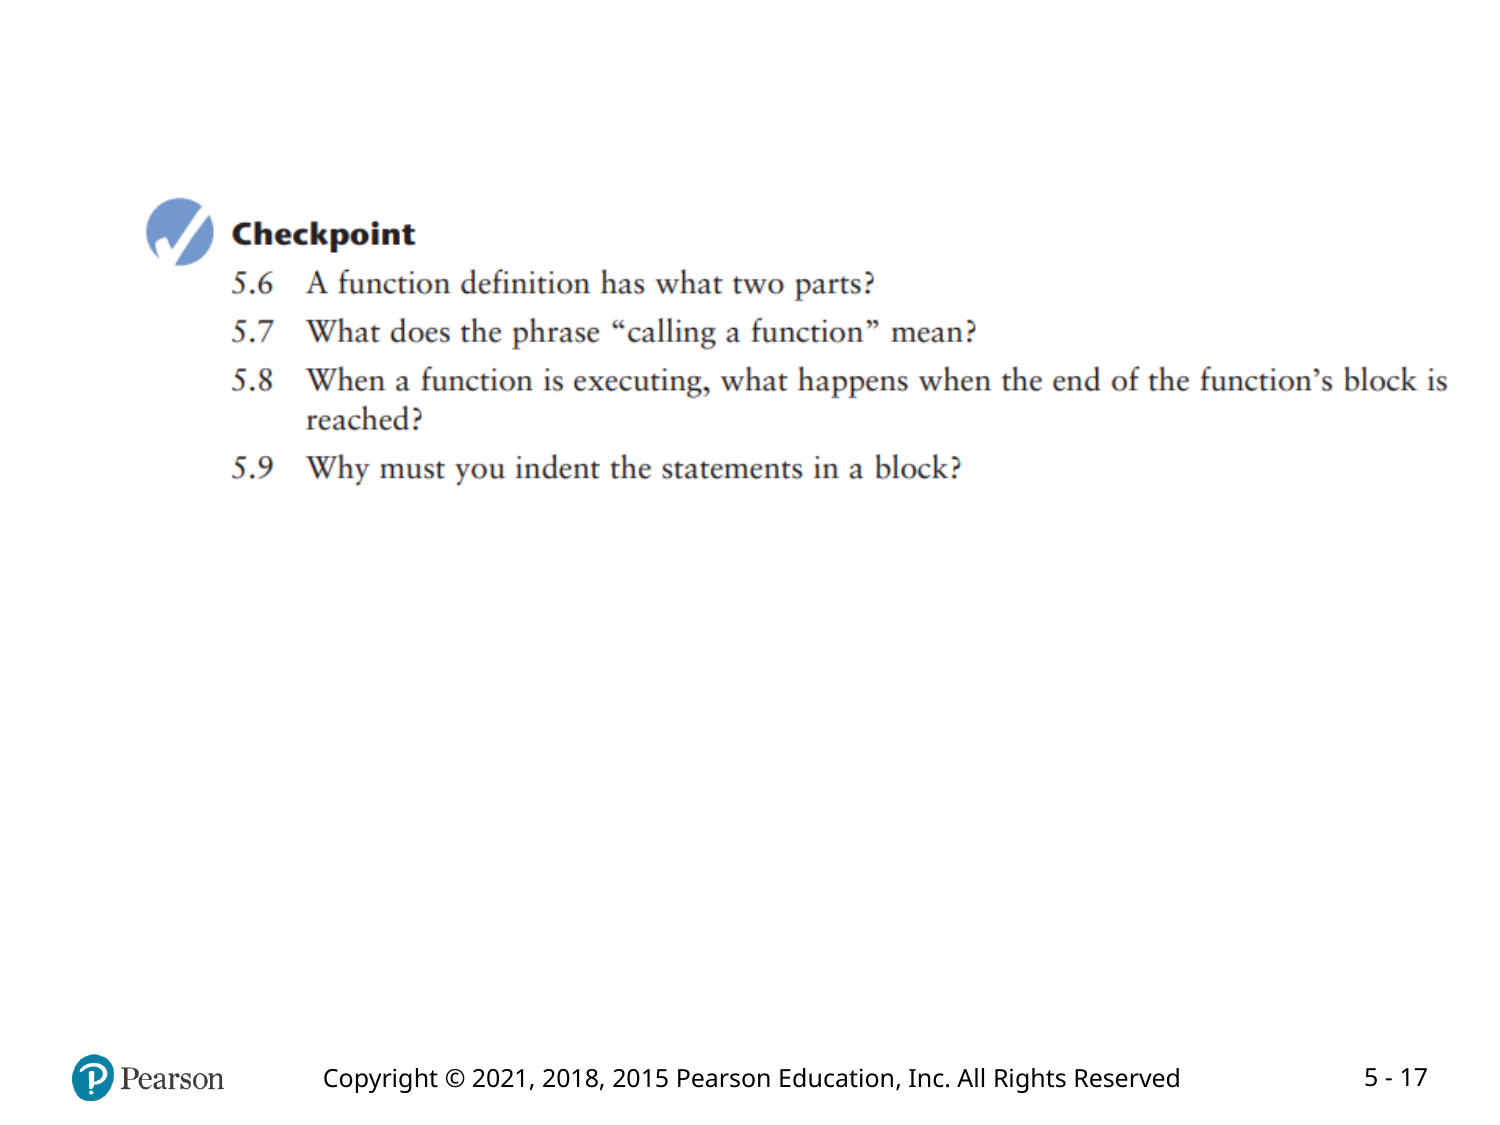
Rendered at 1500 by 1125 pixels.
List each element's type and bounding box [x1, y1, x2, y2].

picture [81, 1064, 107, 1089]
picture [72, 1087, 83, 1101]
picture [99, 1054, 224, 1101]
picture [72, 1054, 89, 1072]
picture [87, 187, 1473, 516]
